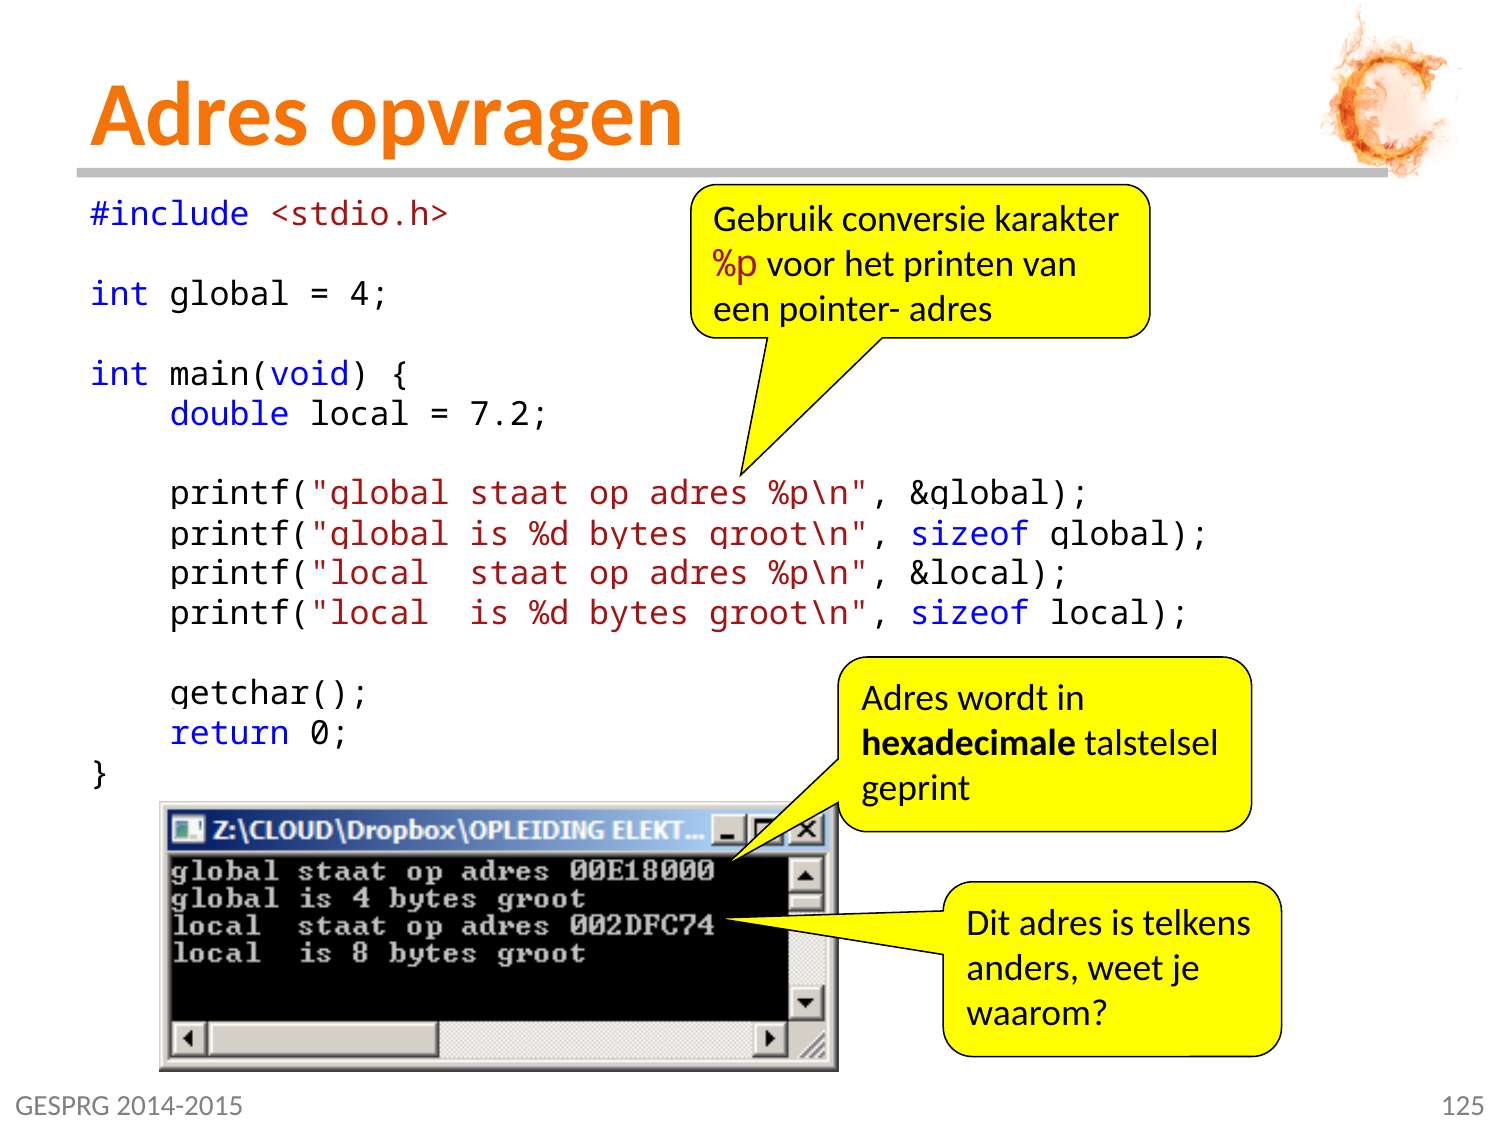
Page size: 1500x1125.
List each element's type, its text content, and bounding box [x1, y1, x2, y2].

text_box #include <stdio.h> int global = 4; int main(void) { double local = 7.2; printf("global staat op adres %p\n", &global); printf("global is %d bytes groot\n", sizeof global); printf("local staat op adres %p\n", &local); printf("local is %d bytes groot\n", sizeof local); getchar(); return 0; } [74, 184, 1471, 799]
text_box Dit adres is telkens anders, weet je waarom? [843, 881, 1282, 1057]
slide_number GESPRG 2014-2015 [0, 1082, 350, 1125]
picture [1316, 0, 1471, 184]
title Adres opvragen [75, 45, 1425, 173]
text_box Gebruik conversie karakter %p voor het printen van een pointer- adres [690, 184, 1150, 476]
slide_number 125 [1149, 1082, 1500, 1125]
text_box Adres wordt in hexadecimale talstelsel geprint [794, 656, 1252, 832]
picture [159, 801, 839, 1072]
